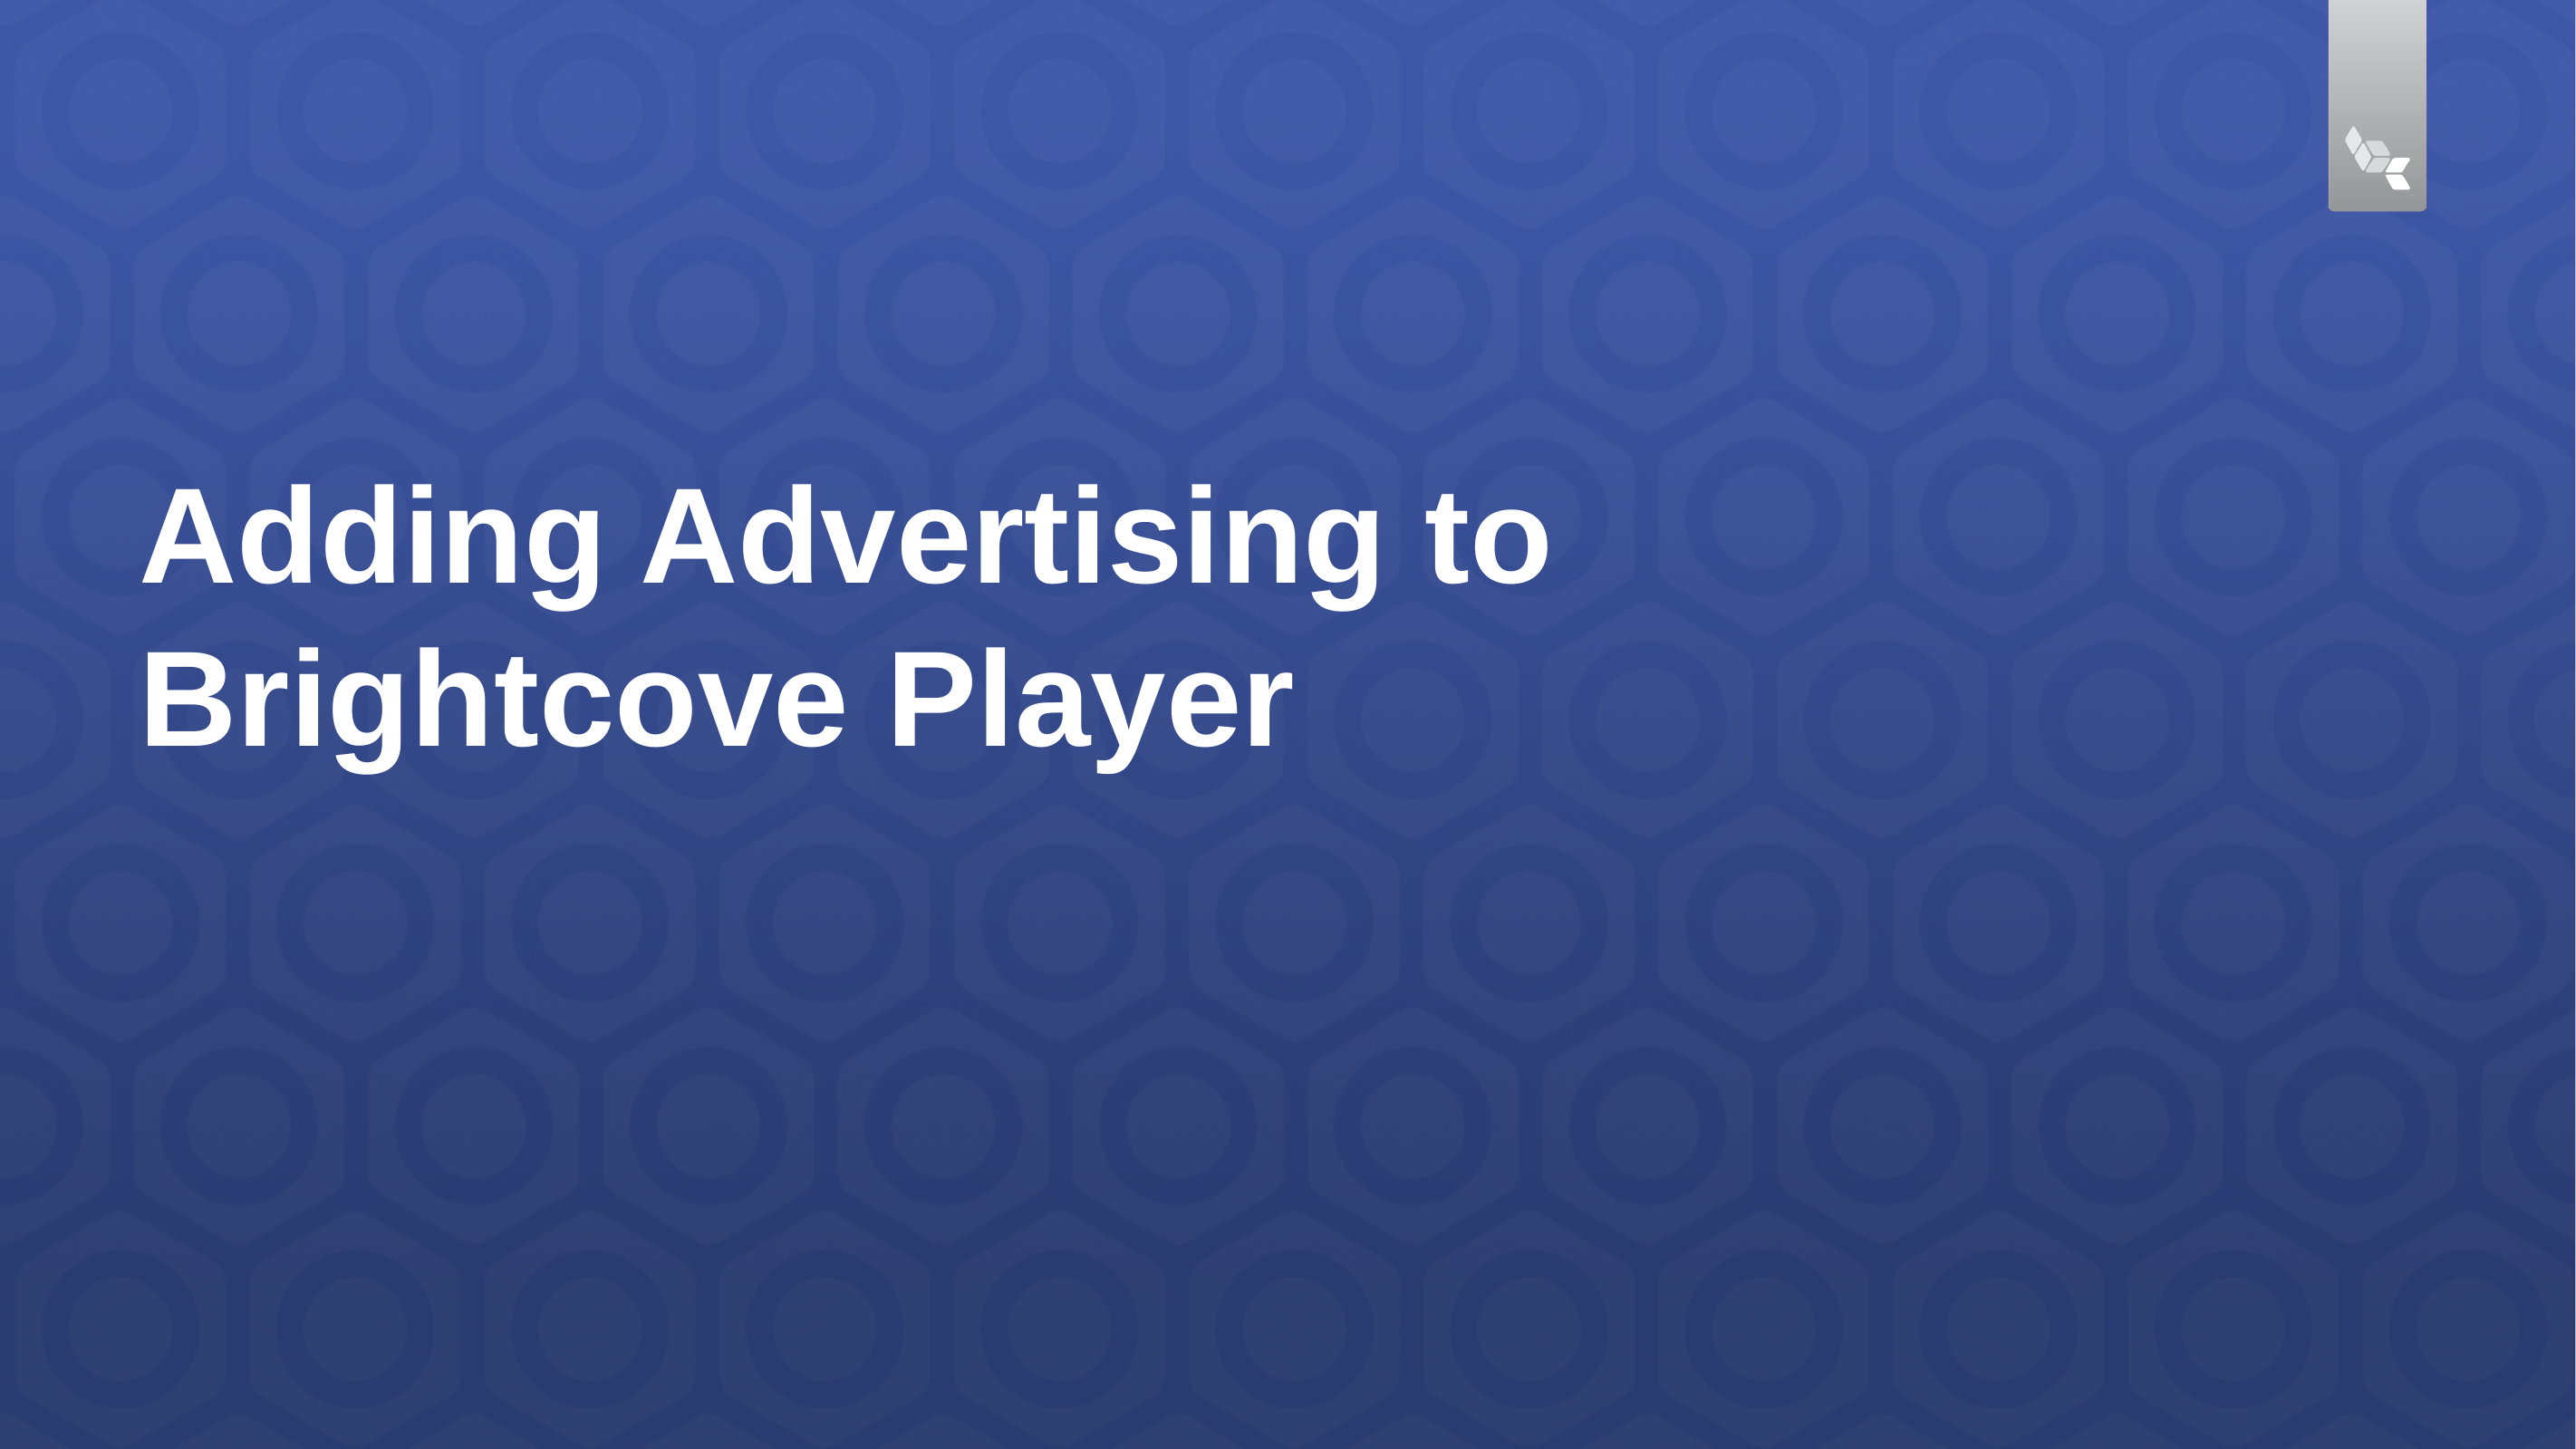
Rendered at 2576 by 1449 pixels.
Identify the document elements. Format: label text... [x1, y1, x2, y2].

picture [0, 0, 2576, 1449]
title Adding Advertising to Brightcove Player [125, 223, 2181, 781]
